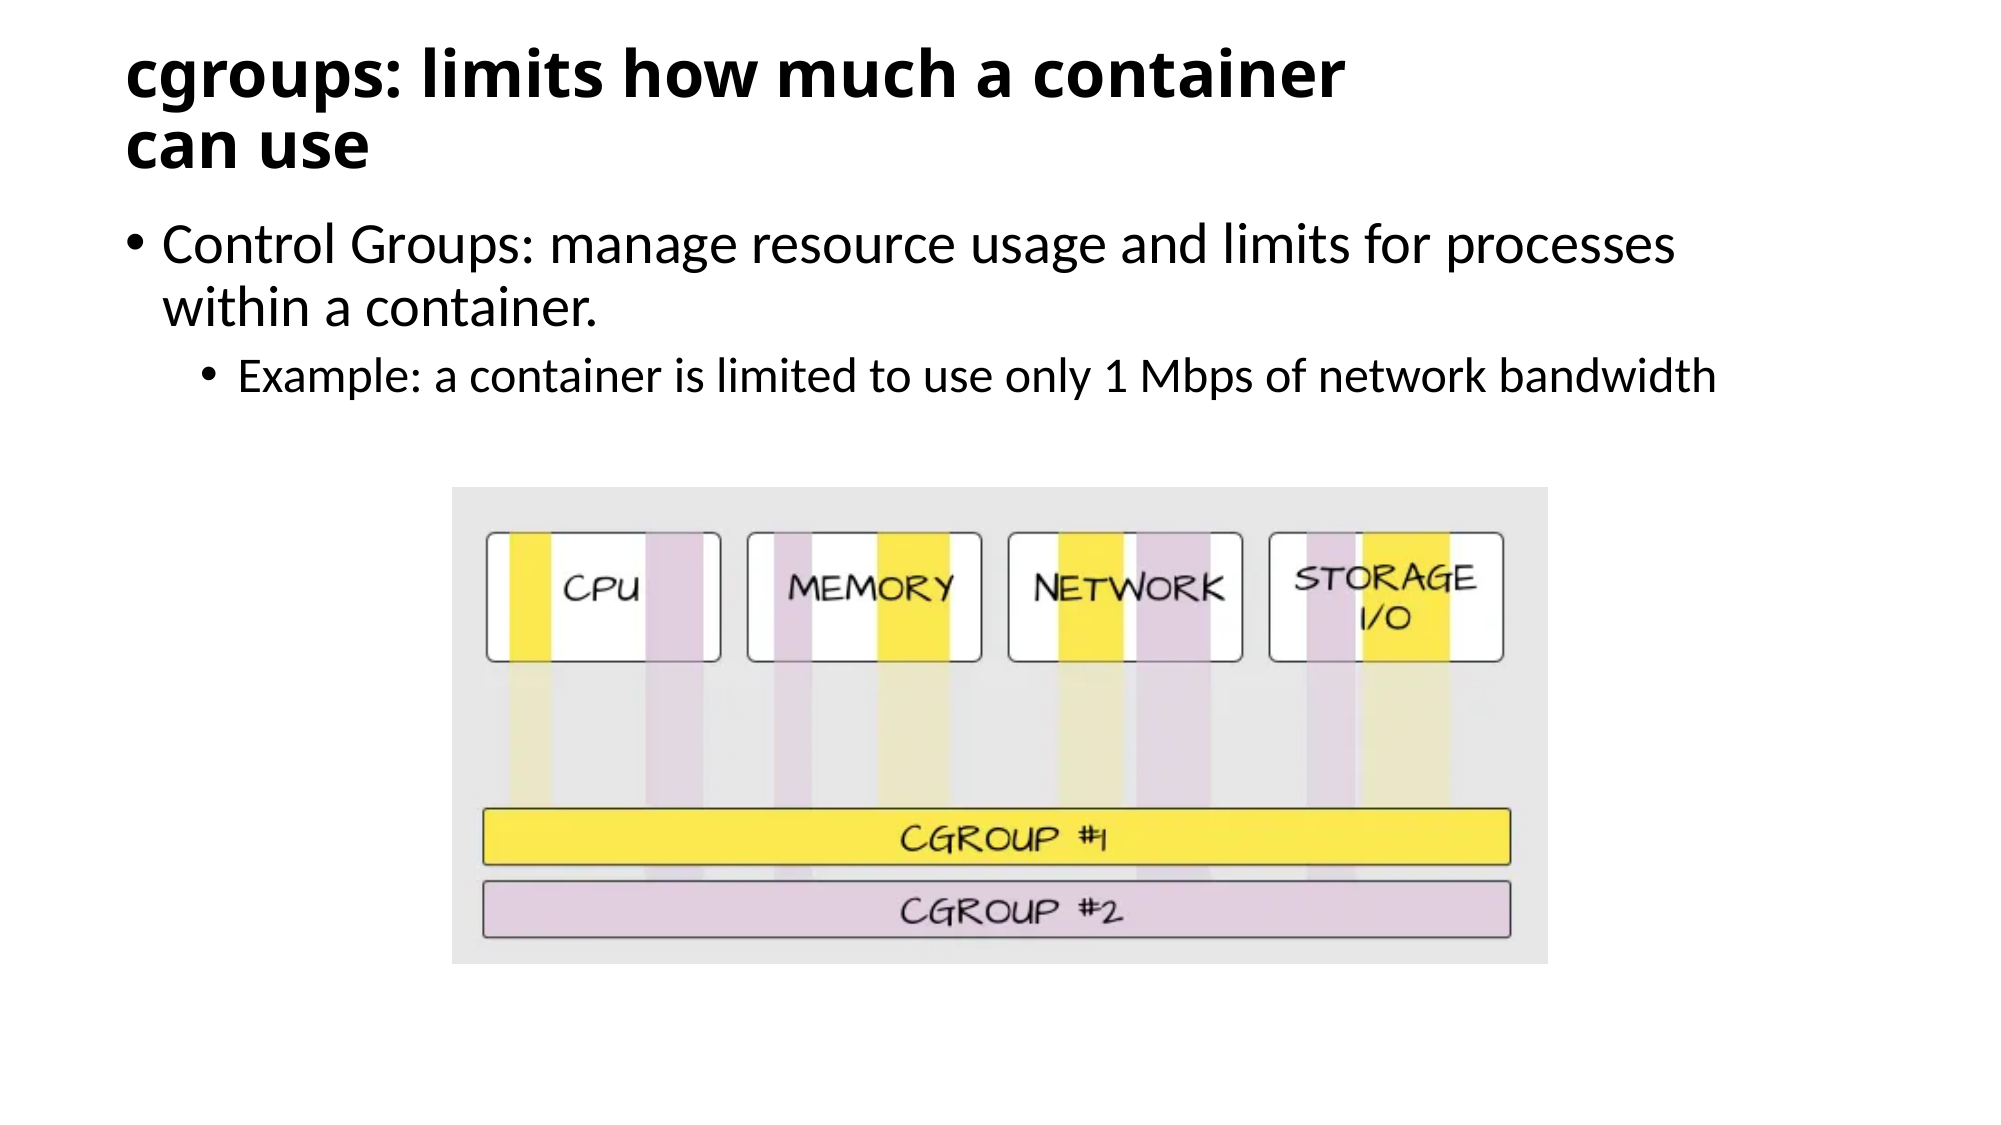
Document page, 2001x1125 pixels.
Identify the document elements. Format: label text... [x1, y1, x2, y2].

list Control Groups: manage resource usage and limits for processes within a container. Example: a container is limited to use only 1 Mbps of network bandwidth [109, 205, 1835, 428]
picture [451, 487, 1548, 964]
text_box cgroups: limits how much a container can use [109, 33, 1414, 190]
